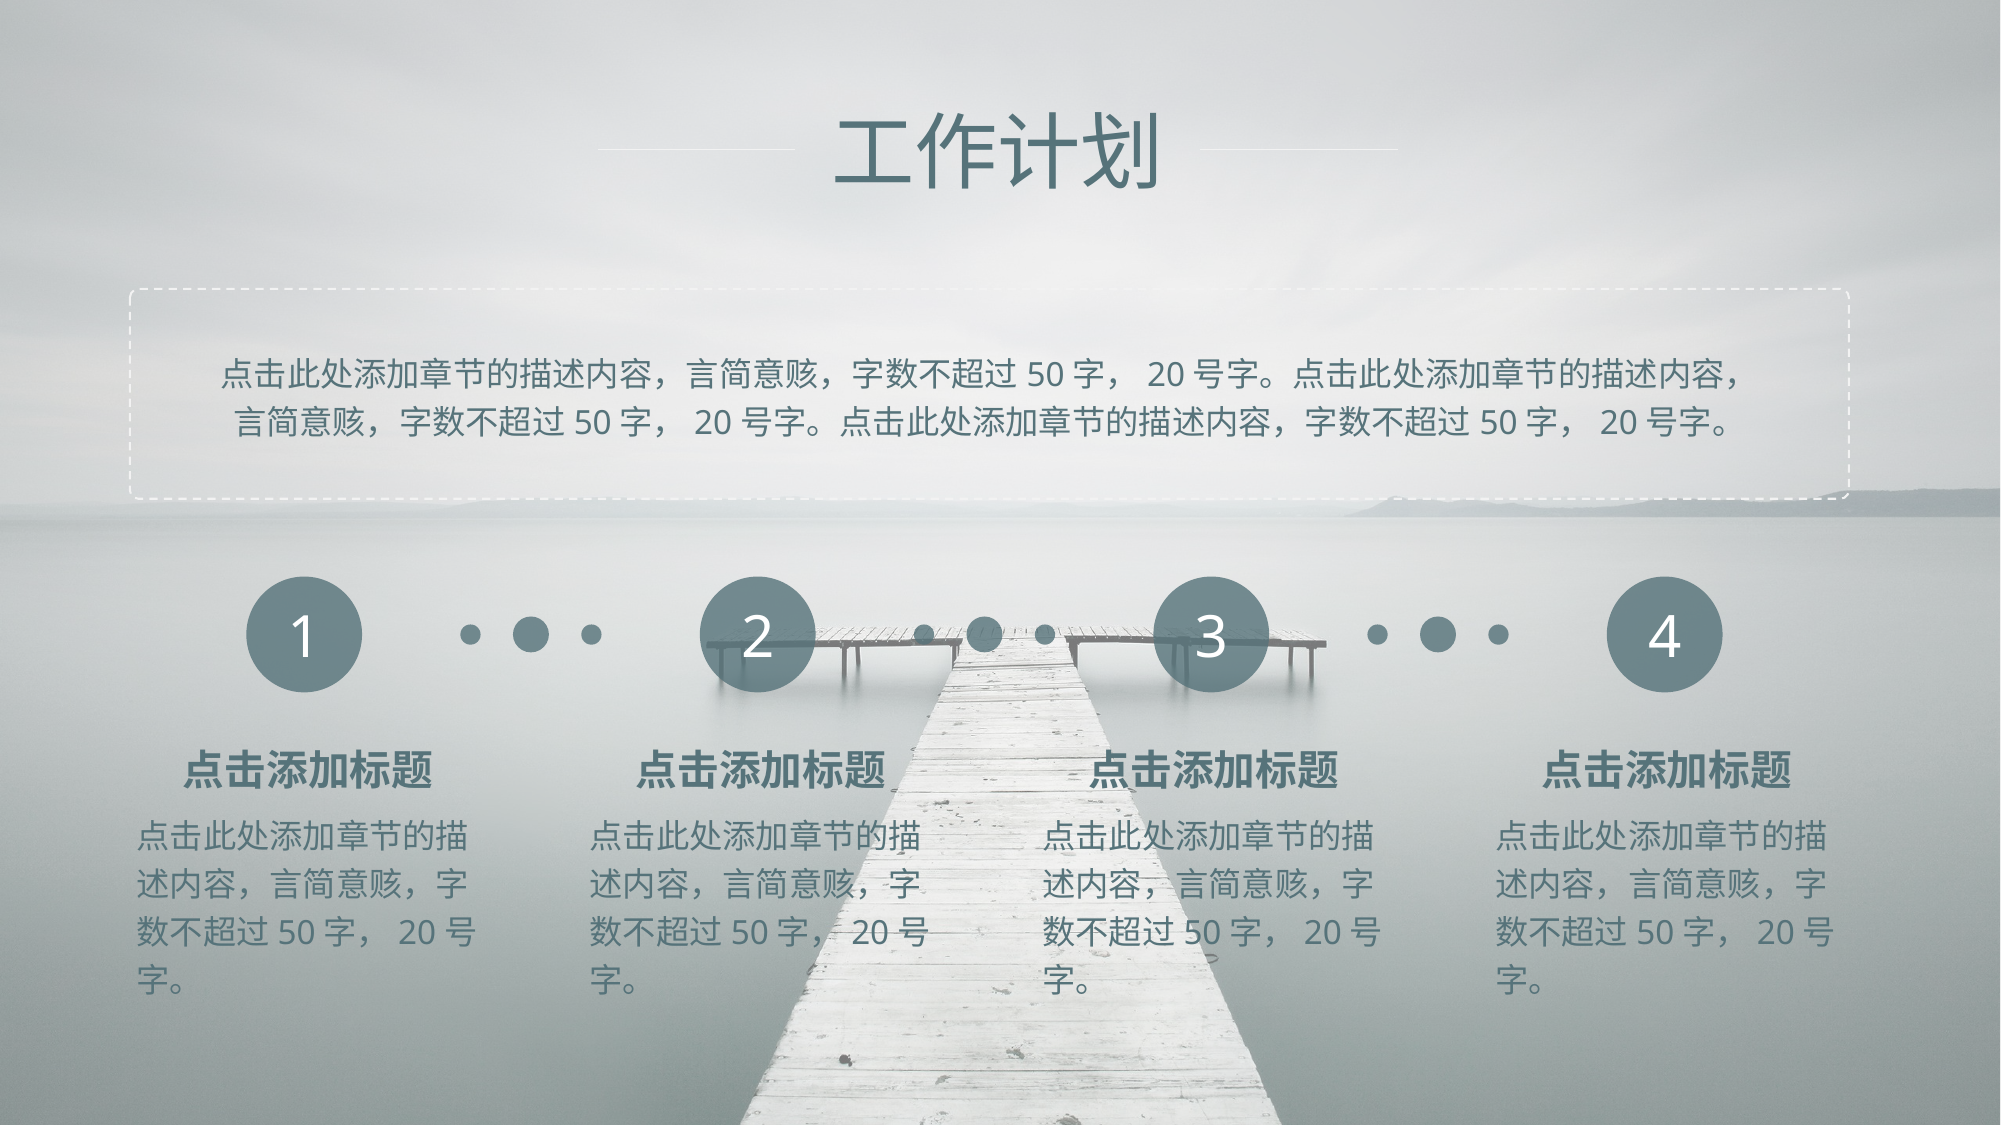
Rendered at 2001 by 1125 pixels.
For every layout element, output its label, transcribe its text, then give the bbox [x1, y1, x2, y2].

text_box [460, 616, 602, 653]
text_box 1 [245, 575, 364, 694]
text_box 点击添加标题 [573, 735, 948, 801]
text_box 点击此处添加章节的描述内容，言简意赅，字数不超过50字，20号字。 [1480, 801, 1853, 1007]
text_box [128, 287, 1850, 500]
text_box 点击此处添加章节的描述内容，言简意赅，字数不超过50字，20号字。 [122, 801, 494, 1007]
text_box 点击此处添加章节的描述内容，言简意赅，字数不超过50字，20号字。 [1027, 801, 1400, 1007]
text_box 点击此处添加章节的描述内容，言简意赅，字数不超过50字，20号字。点击此处添加章节的描述内容，言简意赅，字数不超过50字，20号字。点击此处添加章节的描述内容，字数不超过50字，20号字。 [201, 337, 1778, 449]
text_box 点击添加标题 [1479, 735, 1854, 801]
text_box 2 [698, 575, 817, 694]
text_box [913, 616, 1056, 653]
text_box 点击添加标题 [121, 735, 495, 801]
text_box 3 [1152, 575, 1271, 694]
text_box 点击此处添加章节的描述内容，言简意赅，字数不超过50字，20号字。 [575, 801, 947, 1007]
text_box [1367, 616, 1509, 653]
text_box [597, 91, 1398, 208]
text_box 点击添加标题 [1026, 735, 1401, 801]
text_box 4 [1605, 575, 1724, 694]
